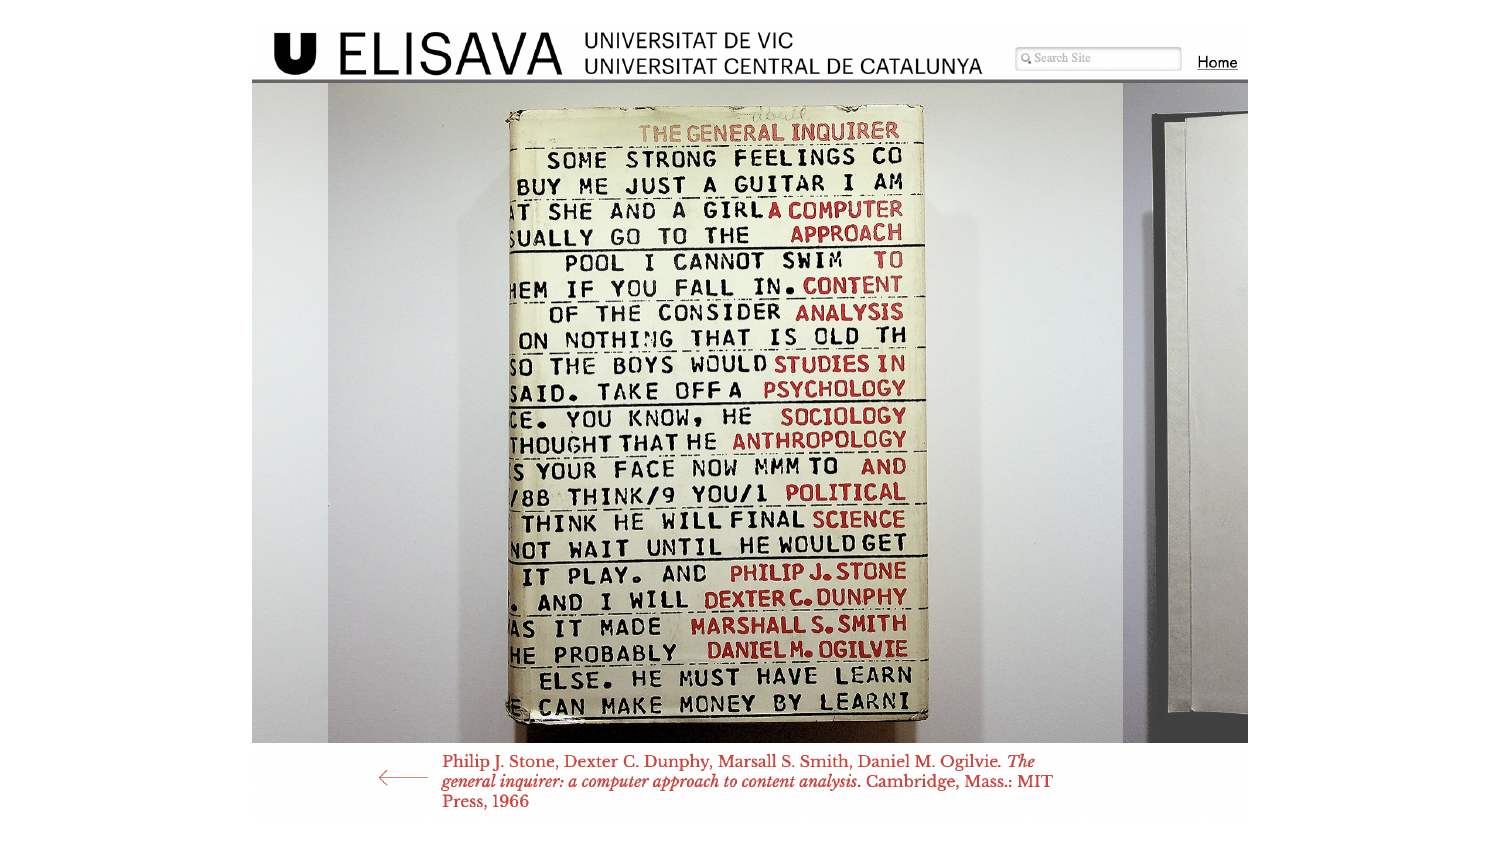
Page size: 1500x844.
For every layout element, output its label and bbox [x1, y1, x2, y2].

picture [252, 24, 1248, 819]
